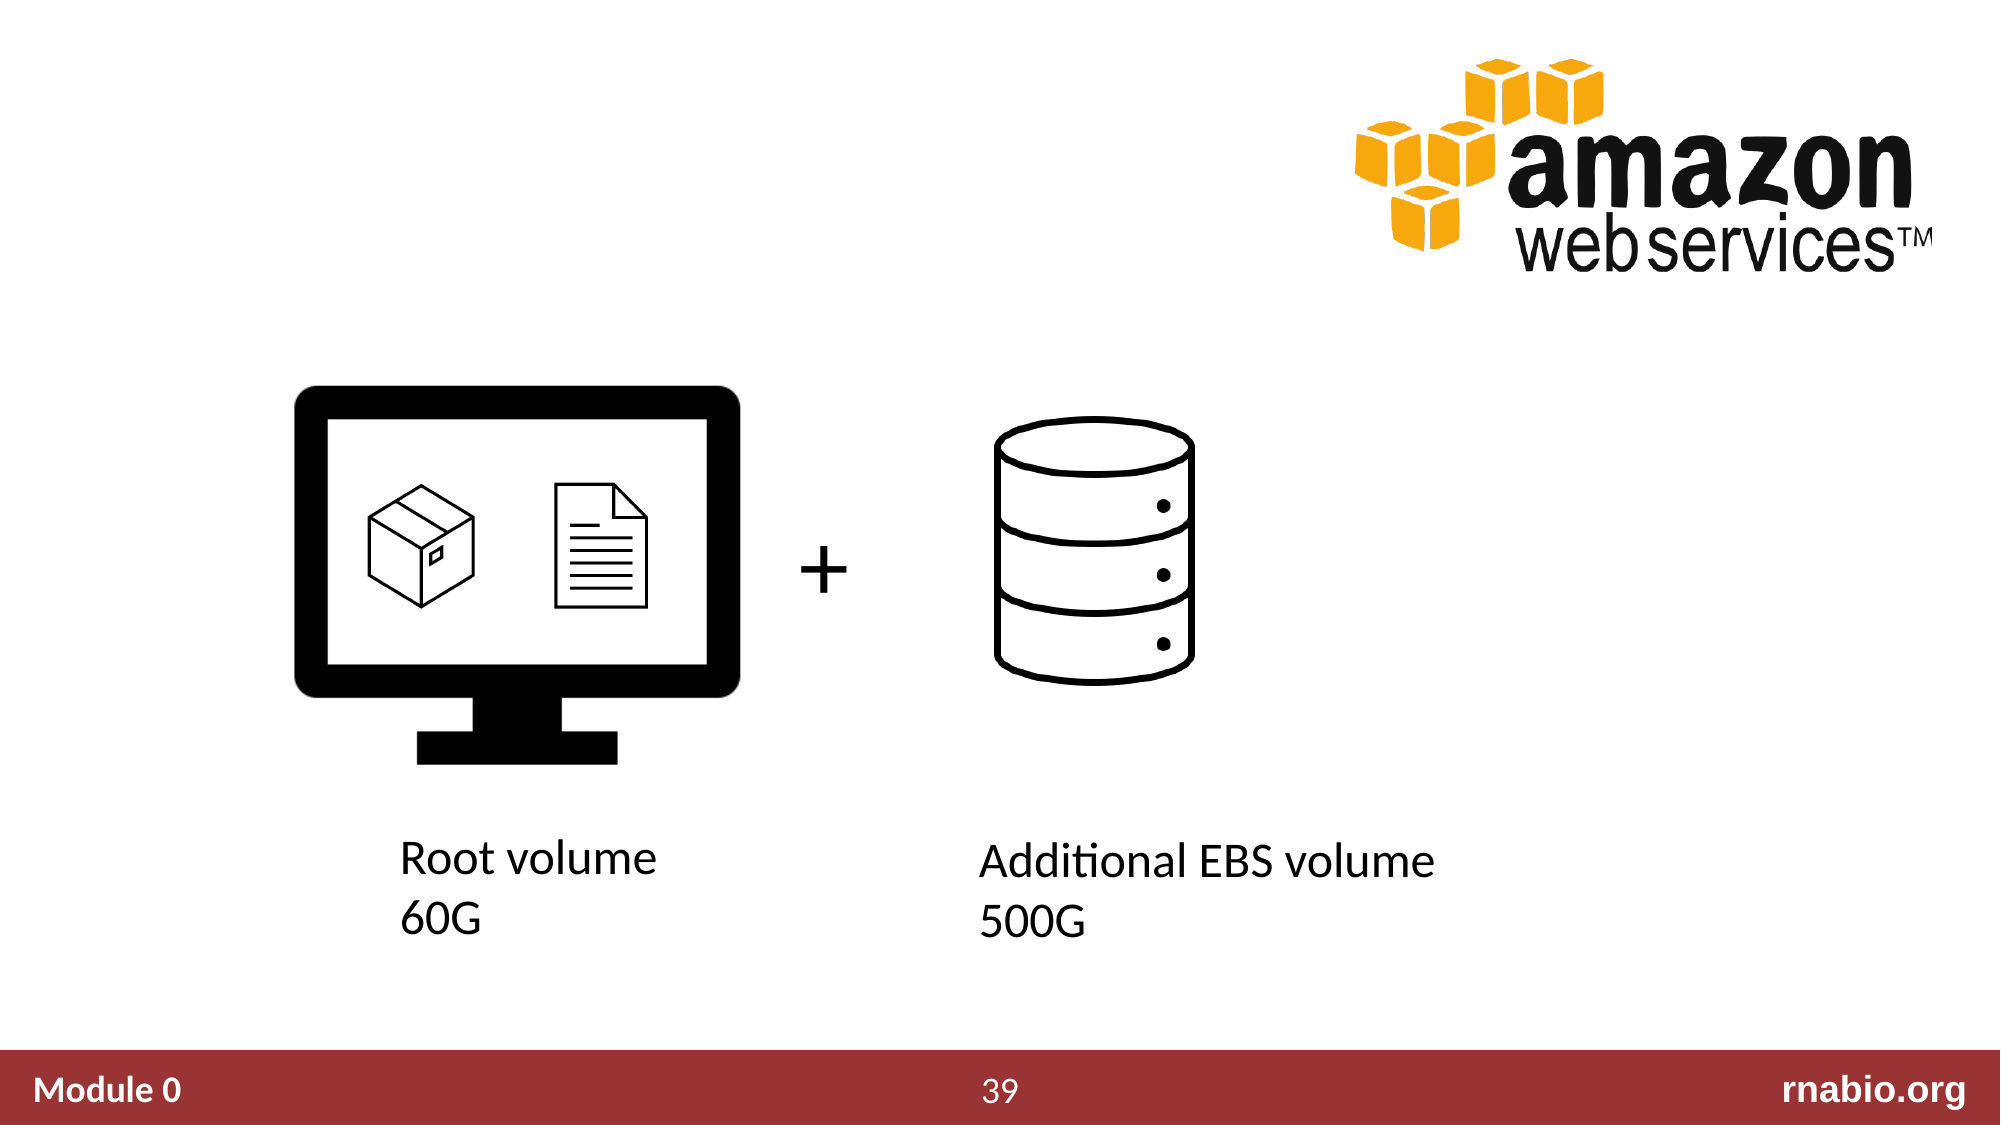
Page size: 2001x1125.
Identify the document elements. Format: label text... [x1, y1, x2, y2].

picture [525, 470, 676, 621]
picture [344, 470, 495, 621]
text_box + [785, 494, 908, 629]
text_box Additional EBS volume 500G [964, 820, 1467, 956]
text_box Root volume 60G [385, 843, 774, 952]
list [250, 308, 785, 843]
picture [928, 381, 1260, 713]
picture [1355, 59, 1932, 272]
